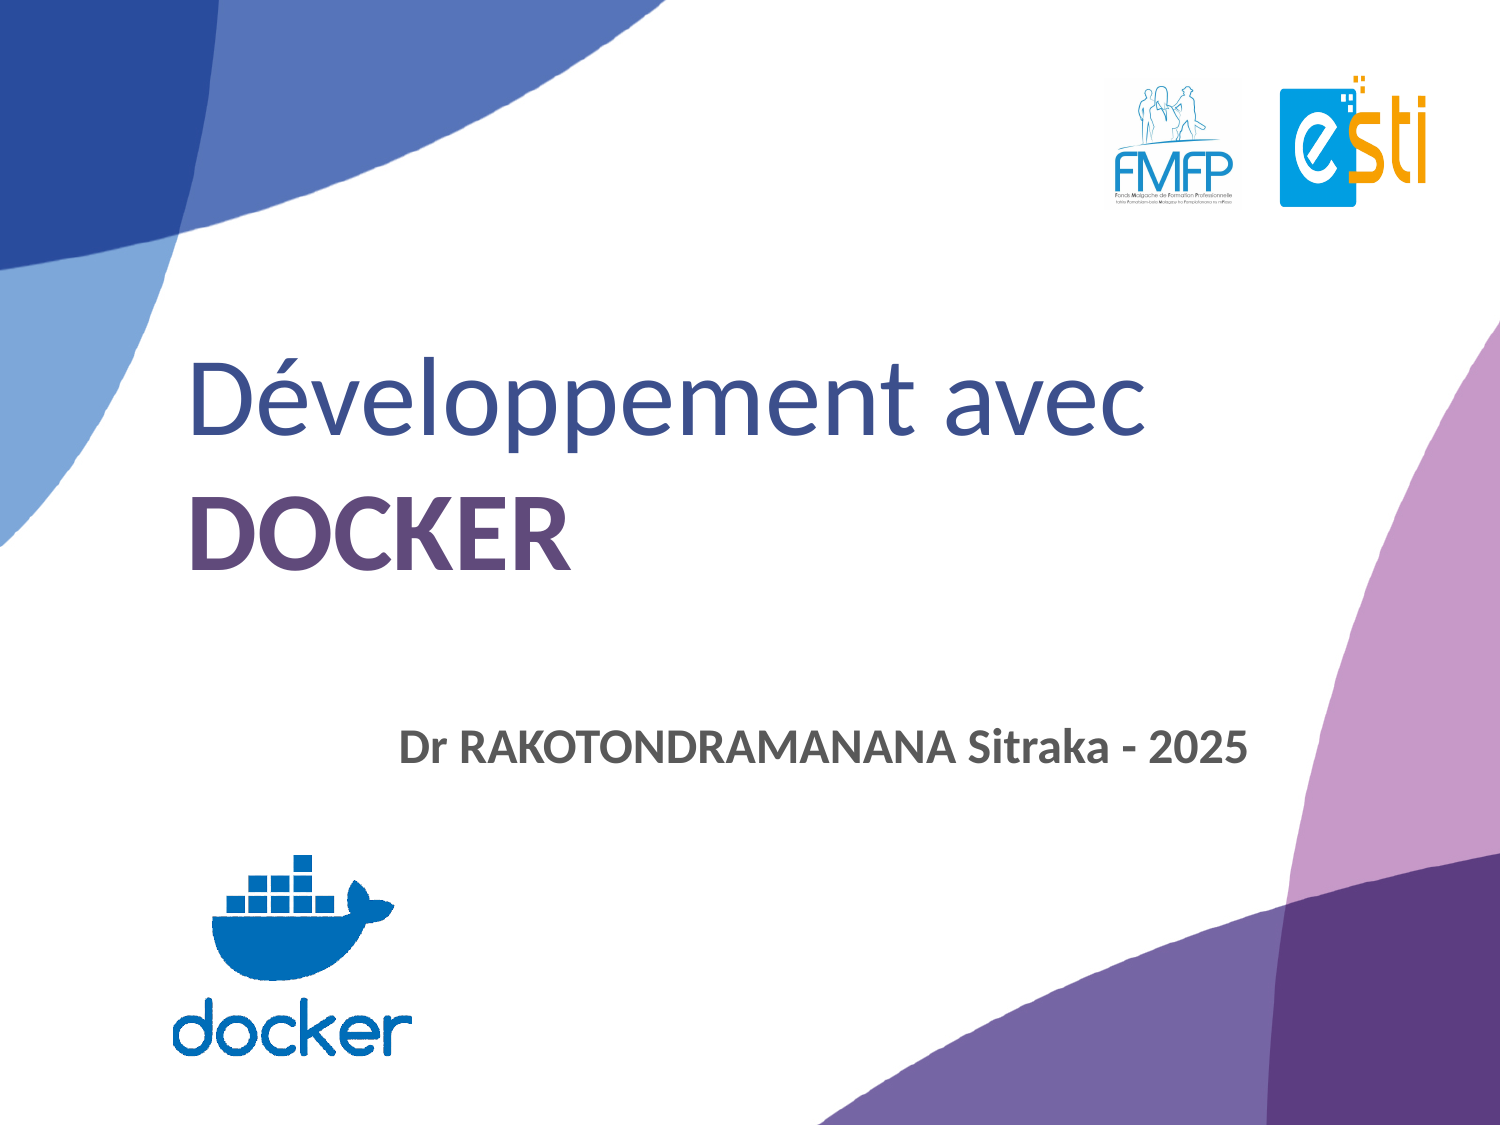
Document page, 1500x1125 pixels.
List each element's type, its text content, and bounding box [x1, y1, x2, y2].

text_box [169, 832, 416, 1079]
title Développement avec DOCKER [171, 230, 1341, 685]
picture [0, 0, 1500, 1125]
text_box Dr RAKOTONDRAMANANA Sitraka - 2025 [383, 705, 1288, 781]
